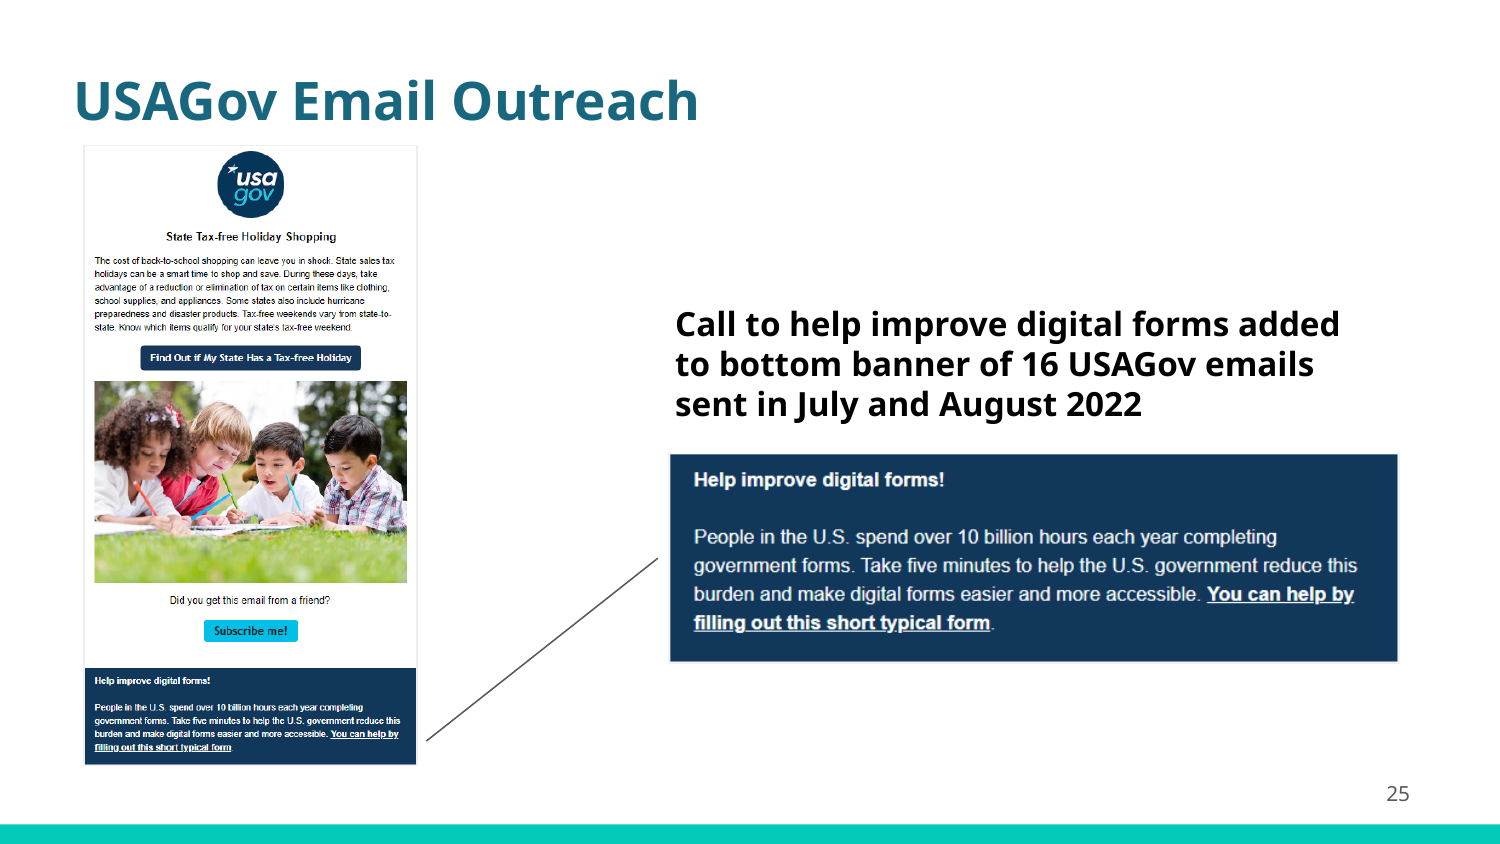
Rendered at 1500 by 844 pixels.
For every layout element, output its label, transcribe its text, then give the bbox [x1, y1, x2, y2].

picture [84, 145, 417, 766]
picture [667, 452, 1400, 665]
list Call to help improve digital forms added to bottom banner of 16 USAGov emails sent in July and August 2022 [660, 288, 1400, 453]
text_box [425, 557, 659, 742]
title USAGov Email Outreach [58, 52, 1425, 147]
slide_number 25 [1335, 764, 1425, 824]
